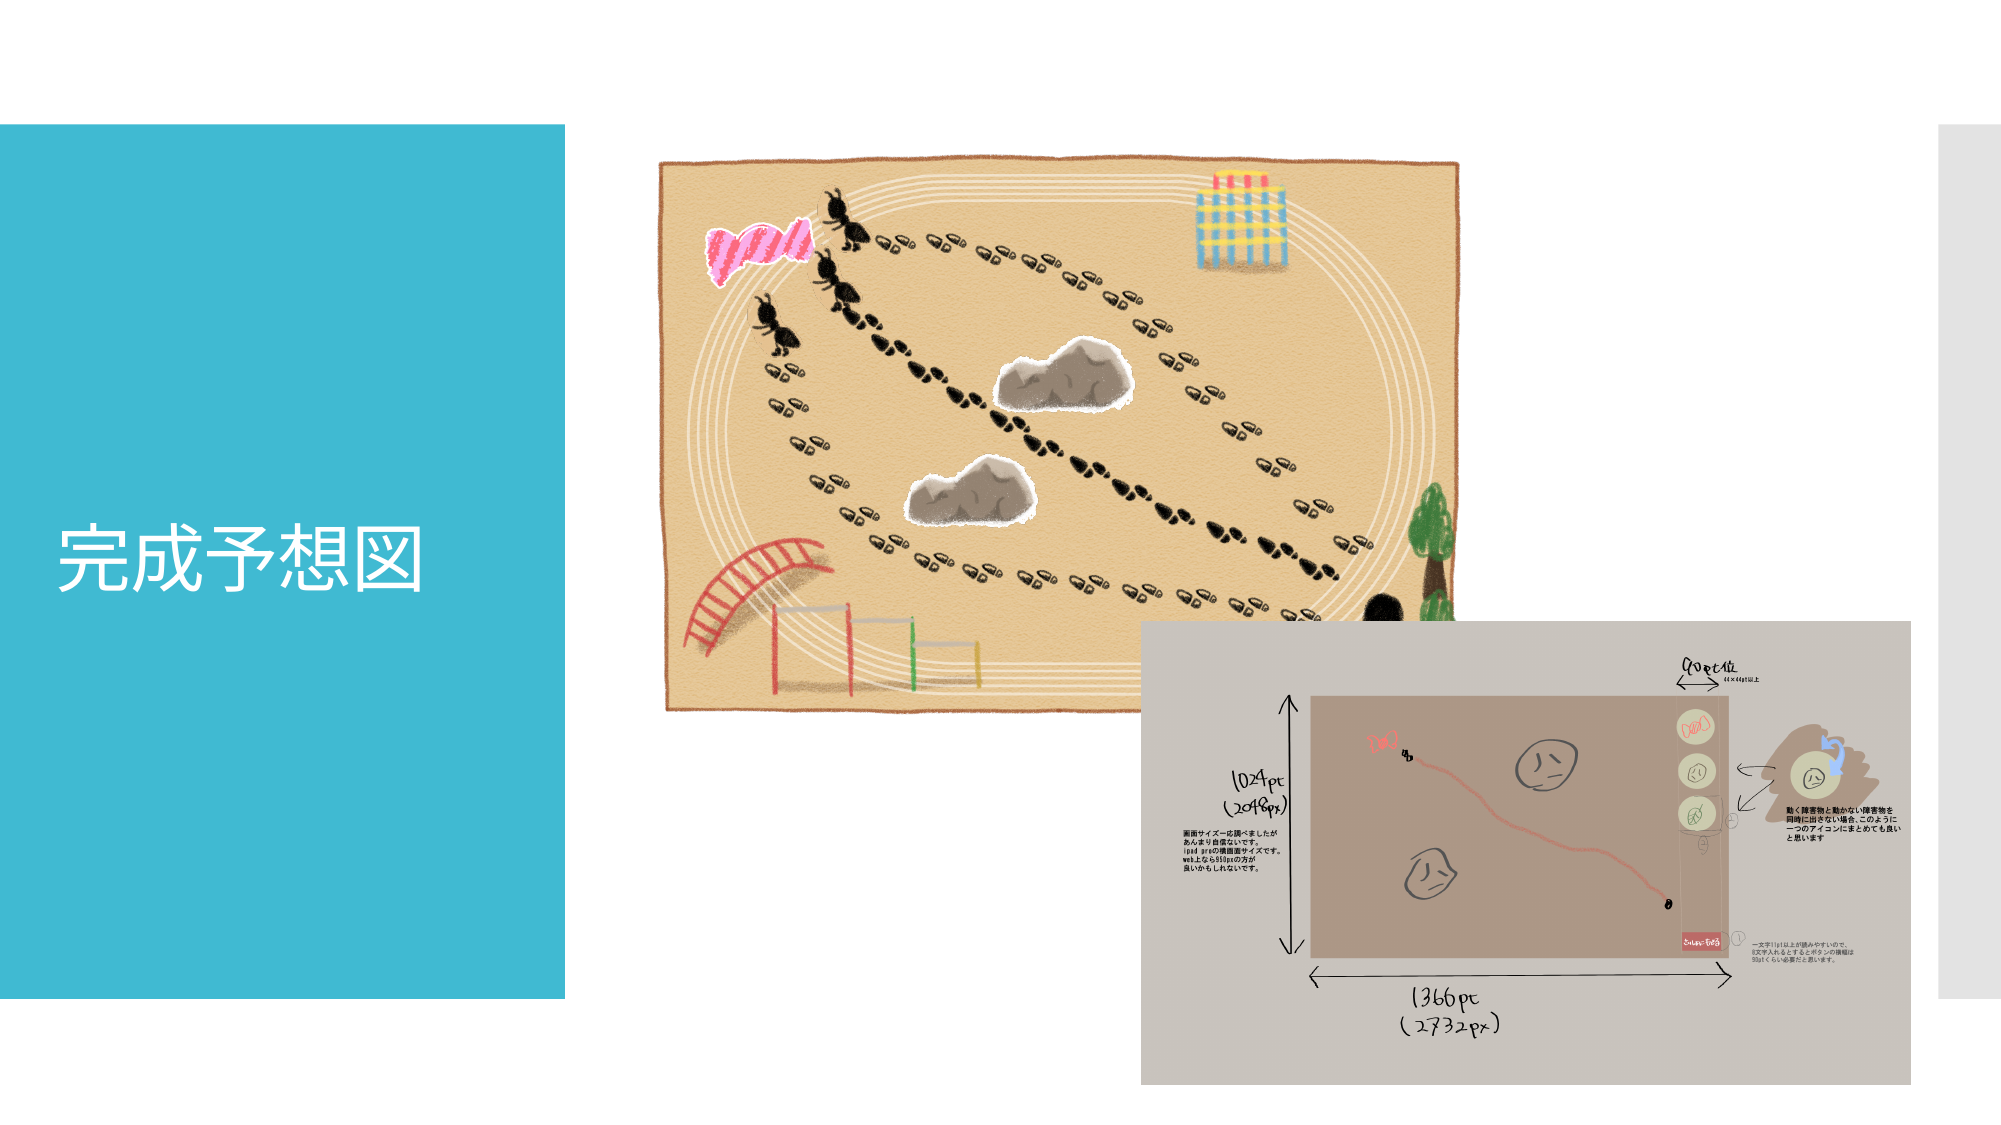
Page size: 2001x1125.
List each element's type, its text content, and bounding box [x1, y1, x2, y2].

title 完成予想図 [41, 184, 525, 940]
picture [625, 25, 1911, 1085]
